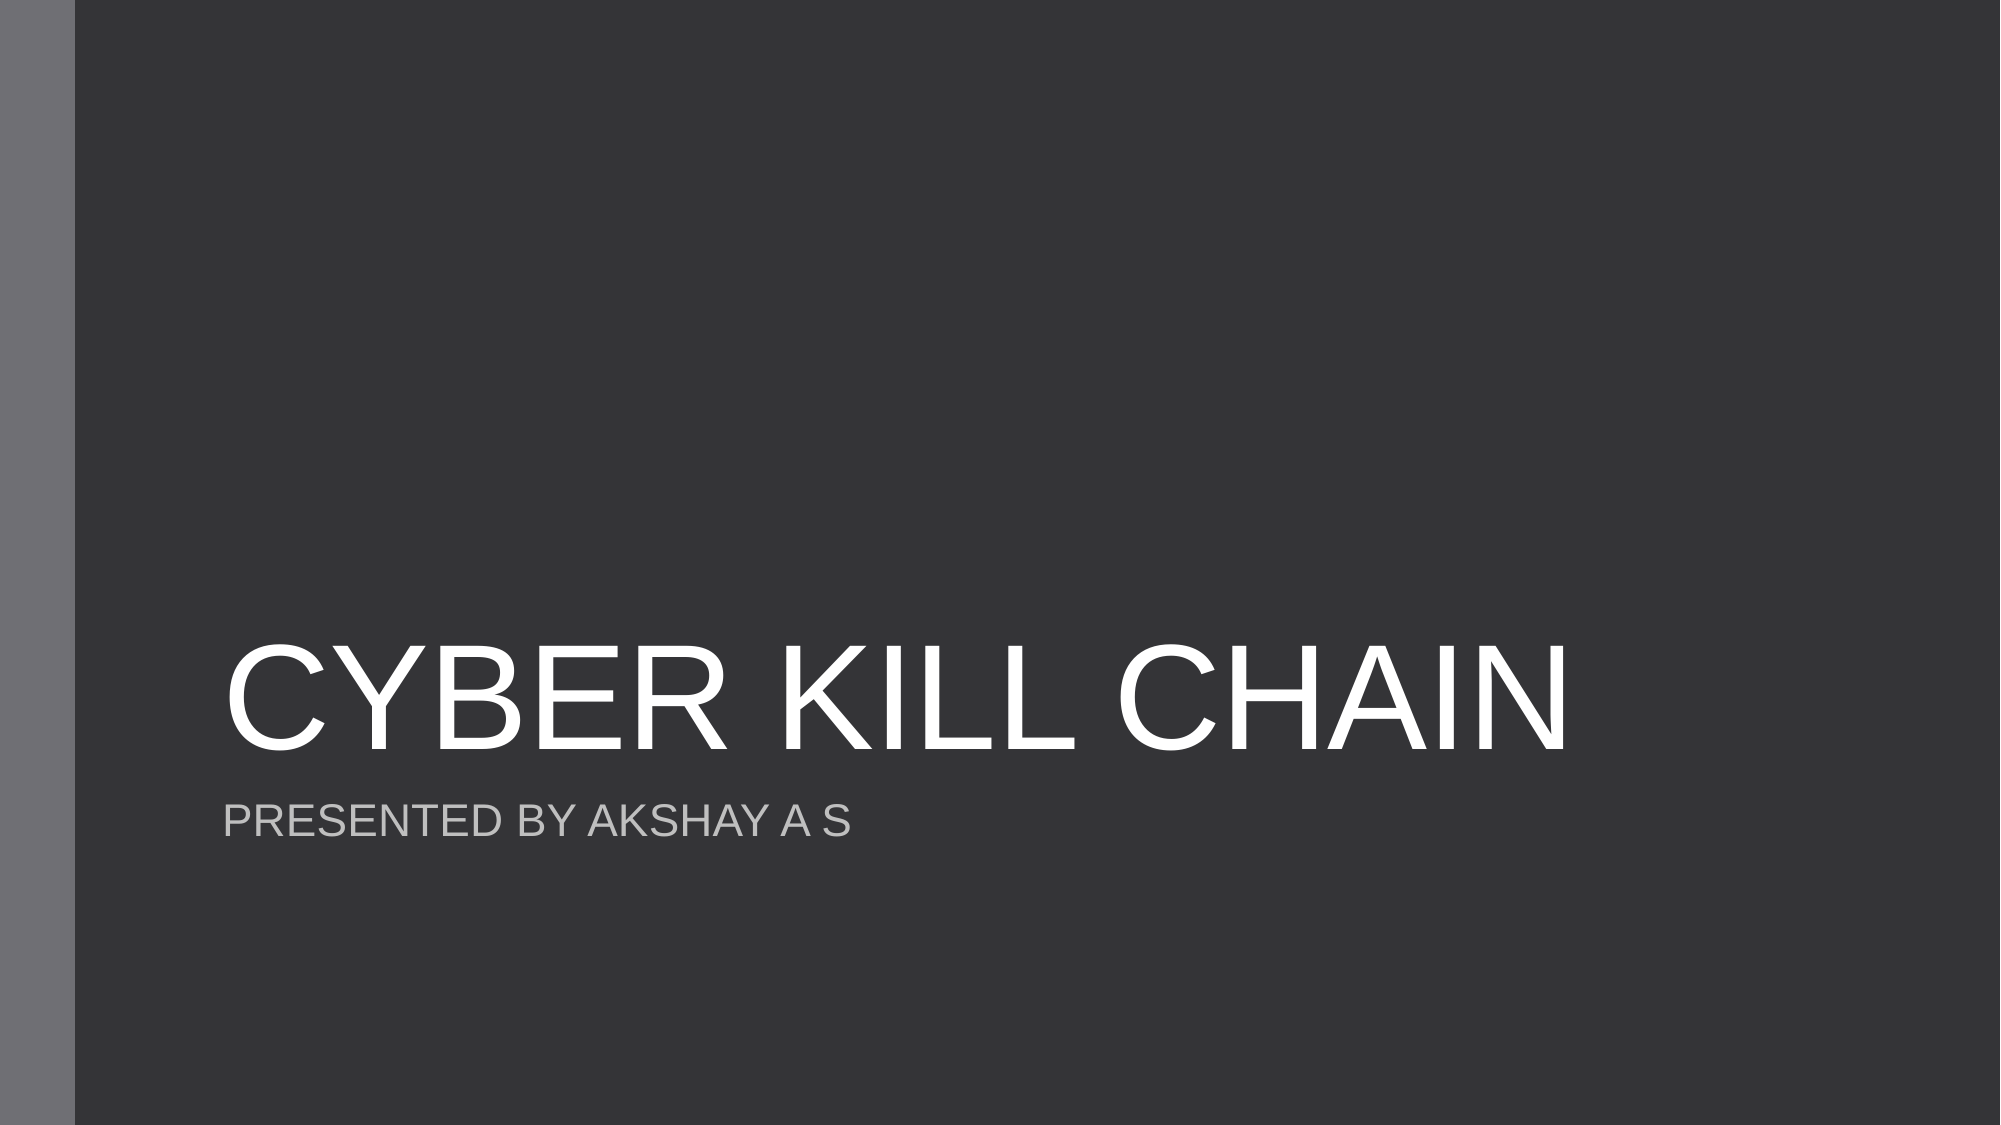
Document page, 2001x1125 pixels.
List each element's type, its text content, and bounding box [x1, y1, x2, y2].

subtitle PRESENTED BY AKSHAY A S [206, 787, 1752, 1065]
title CYBER KILL CHAIN [206, 124, 1752, 787]
